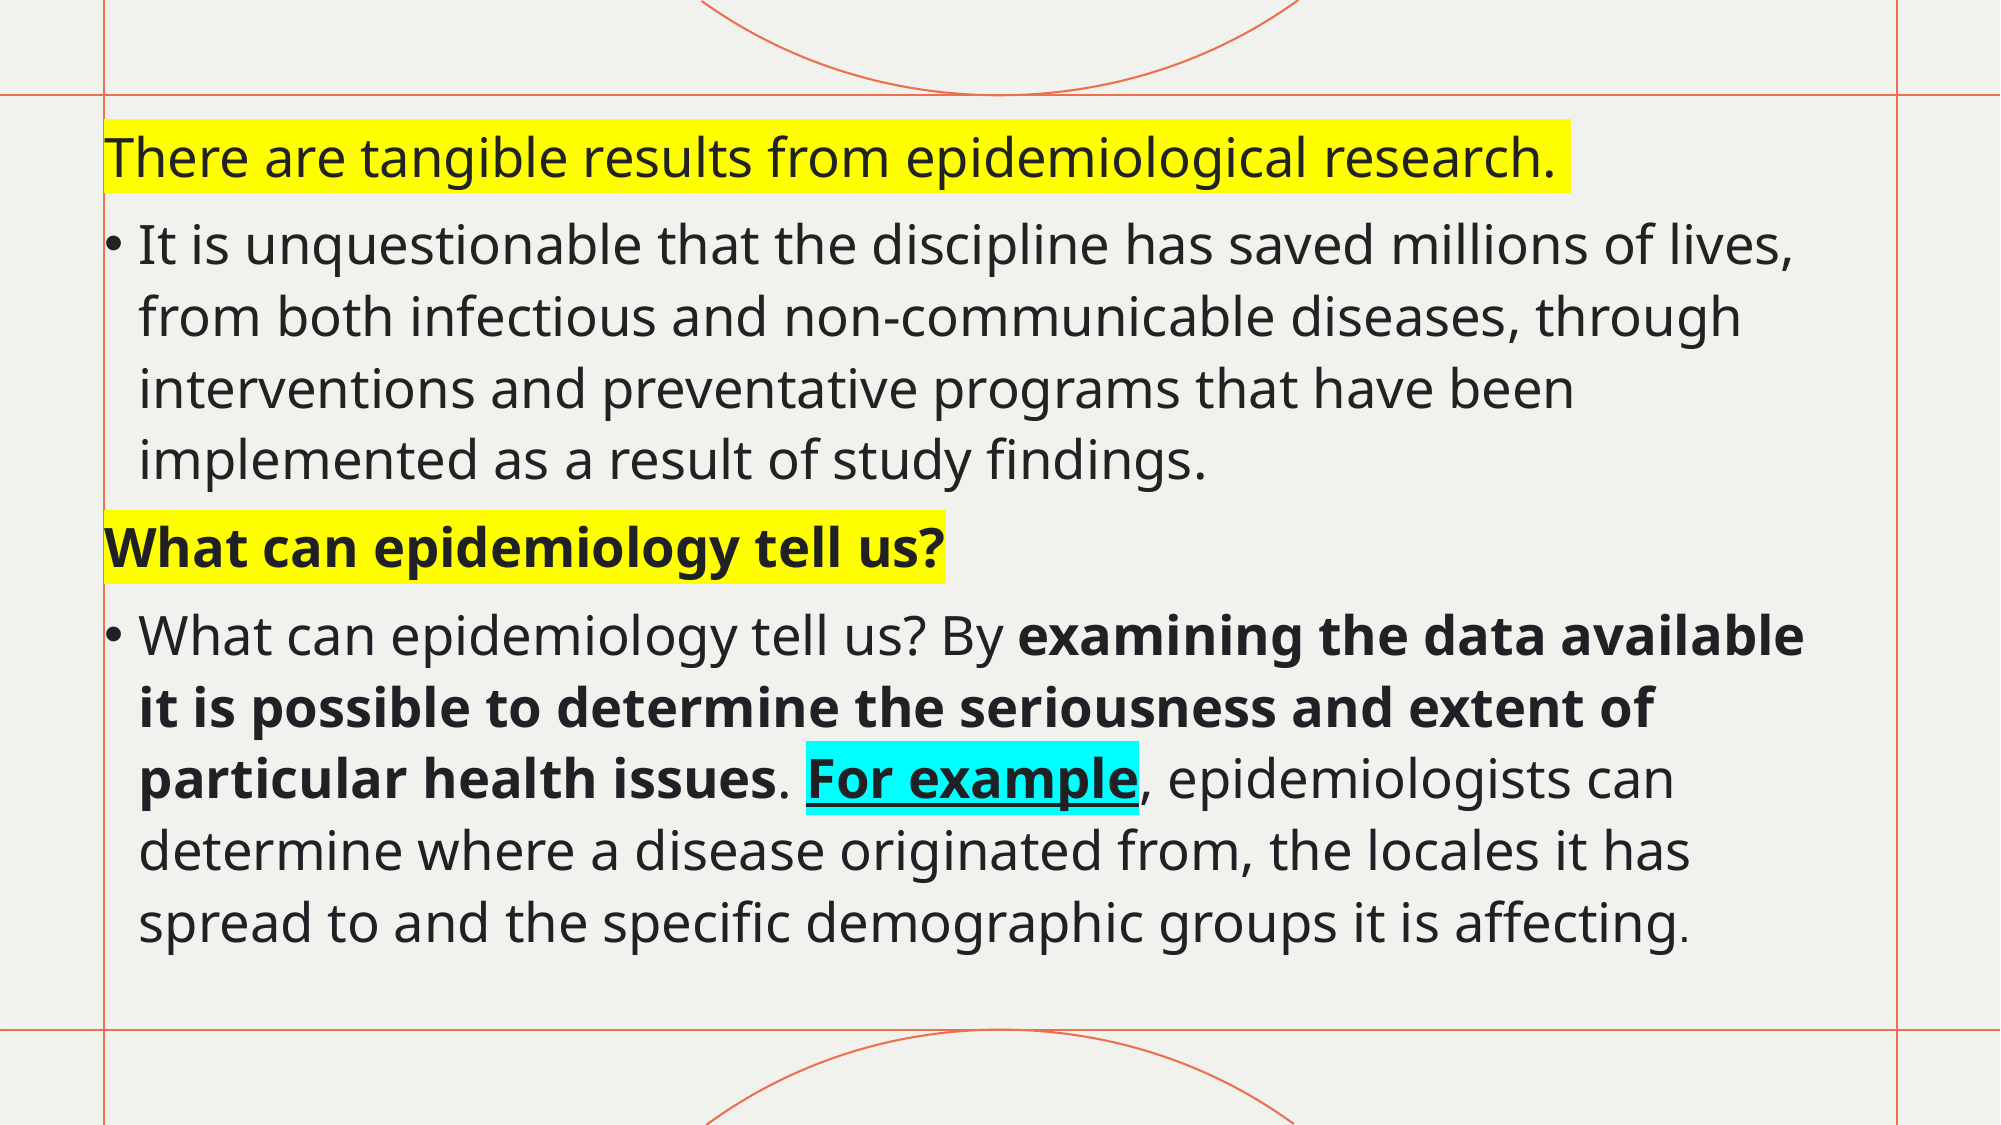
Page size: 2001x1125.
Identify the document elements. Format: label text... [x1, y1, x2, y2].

list There are tangible results from epidemiological research. It is unquestionable that the discipline has saved millions of lives, from both infectious and non-communicable diseases, through interventions and preventative programs that have been implemented as a result of study findings. What can epidemiology tell us? What can epidemiology tell us? By examining the data available it is possible to determine the seriousness and extent of particular health issues. For example, epidemiologists can determine where a disease originated from, the locales it has spread to and the specific demographic groups it is affecting. [89, 108, 1833, 977]
